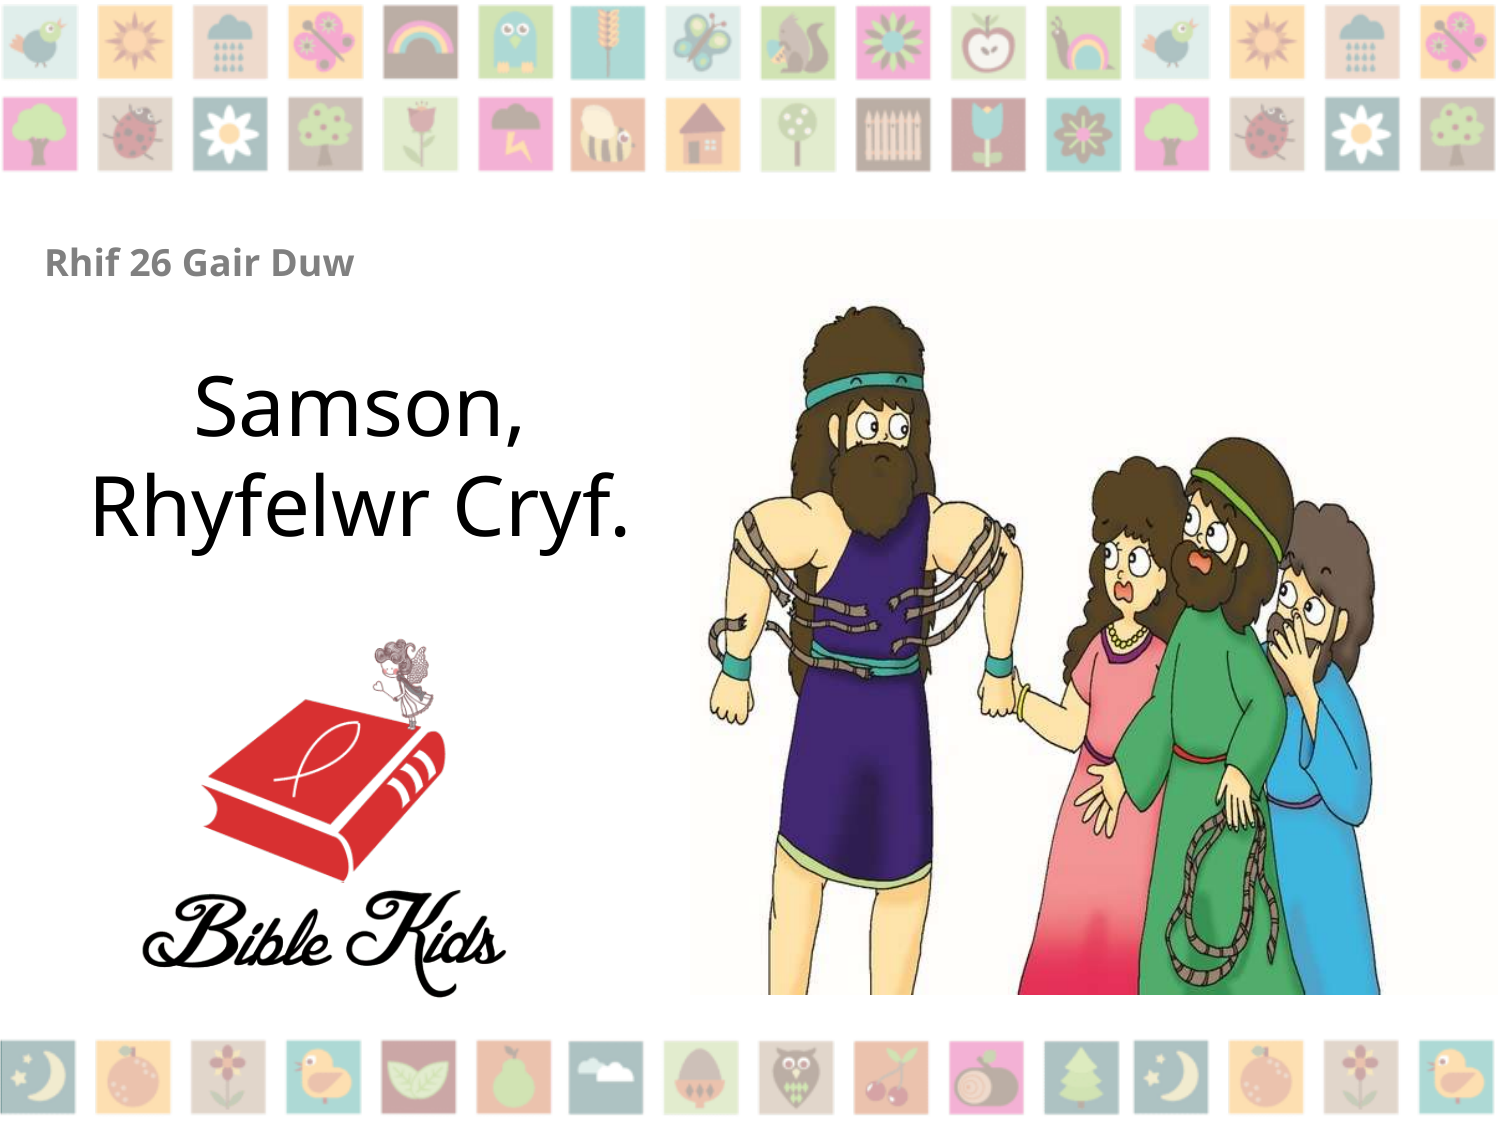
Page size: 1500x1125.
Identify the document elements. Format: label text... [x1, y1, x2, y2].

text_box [0, 1028, 1500, 1118]
text_box Samson, Rhyfelwr Cryf. [29, 345, 685, 561]
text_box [0, 3, 1500, 181]
picture [690, 219, 1498, 996]
text_box Rhif 26 Gair Duw [29, 231, 606, 292]
picture [117, 600, 544, 1027]
